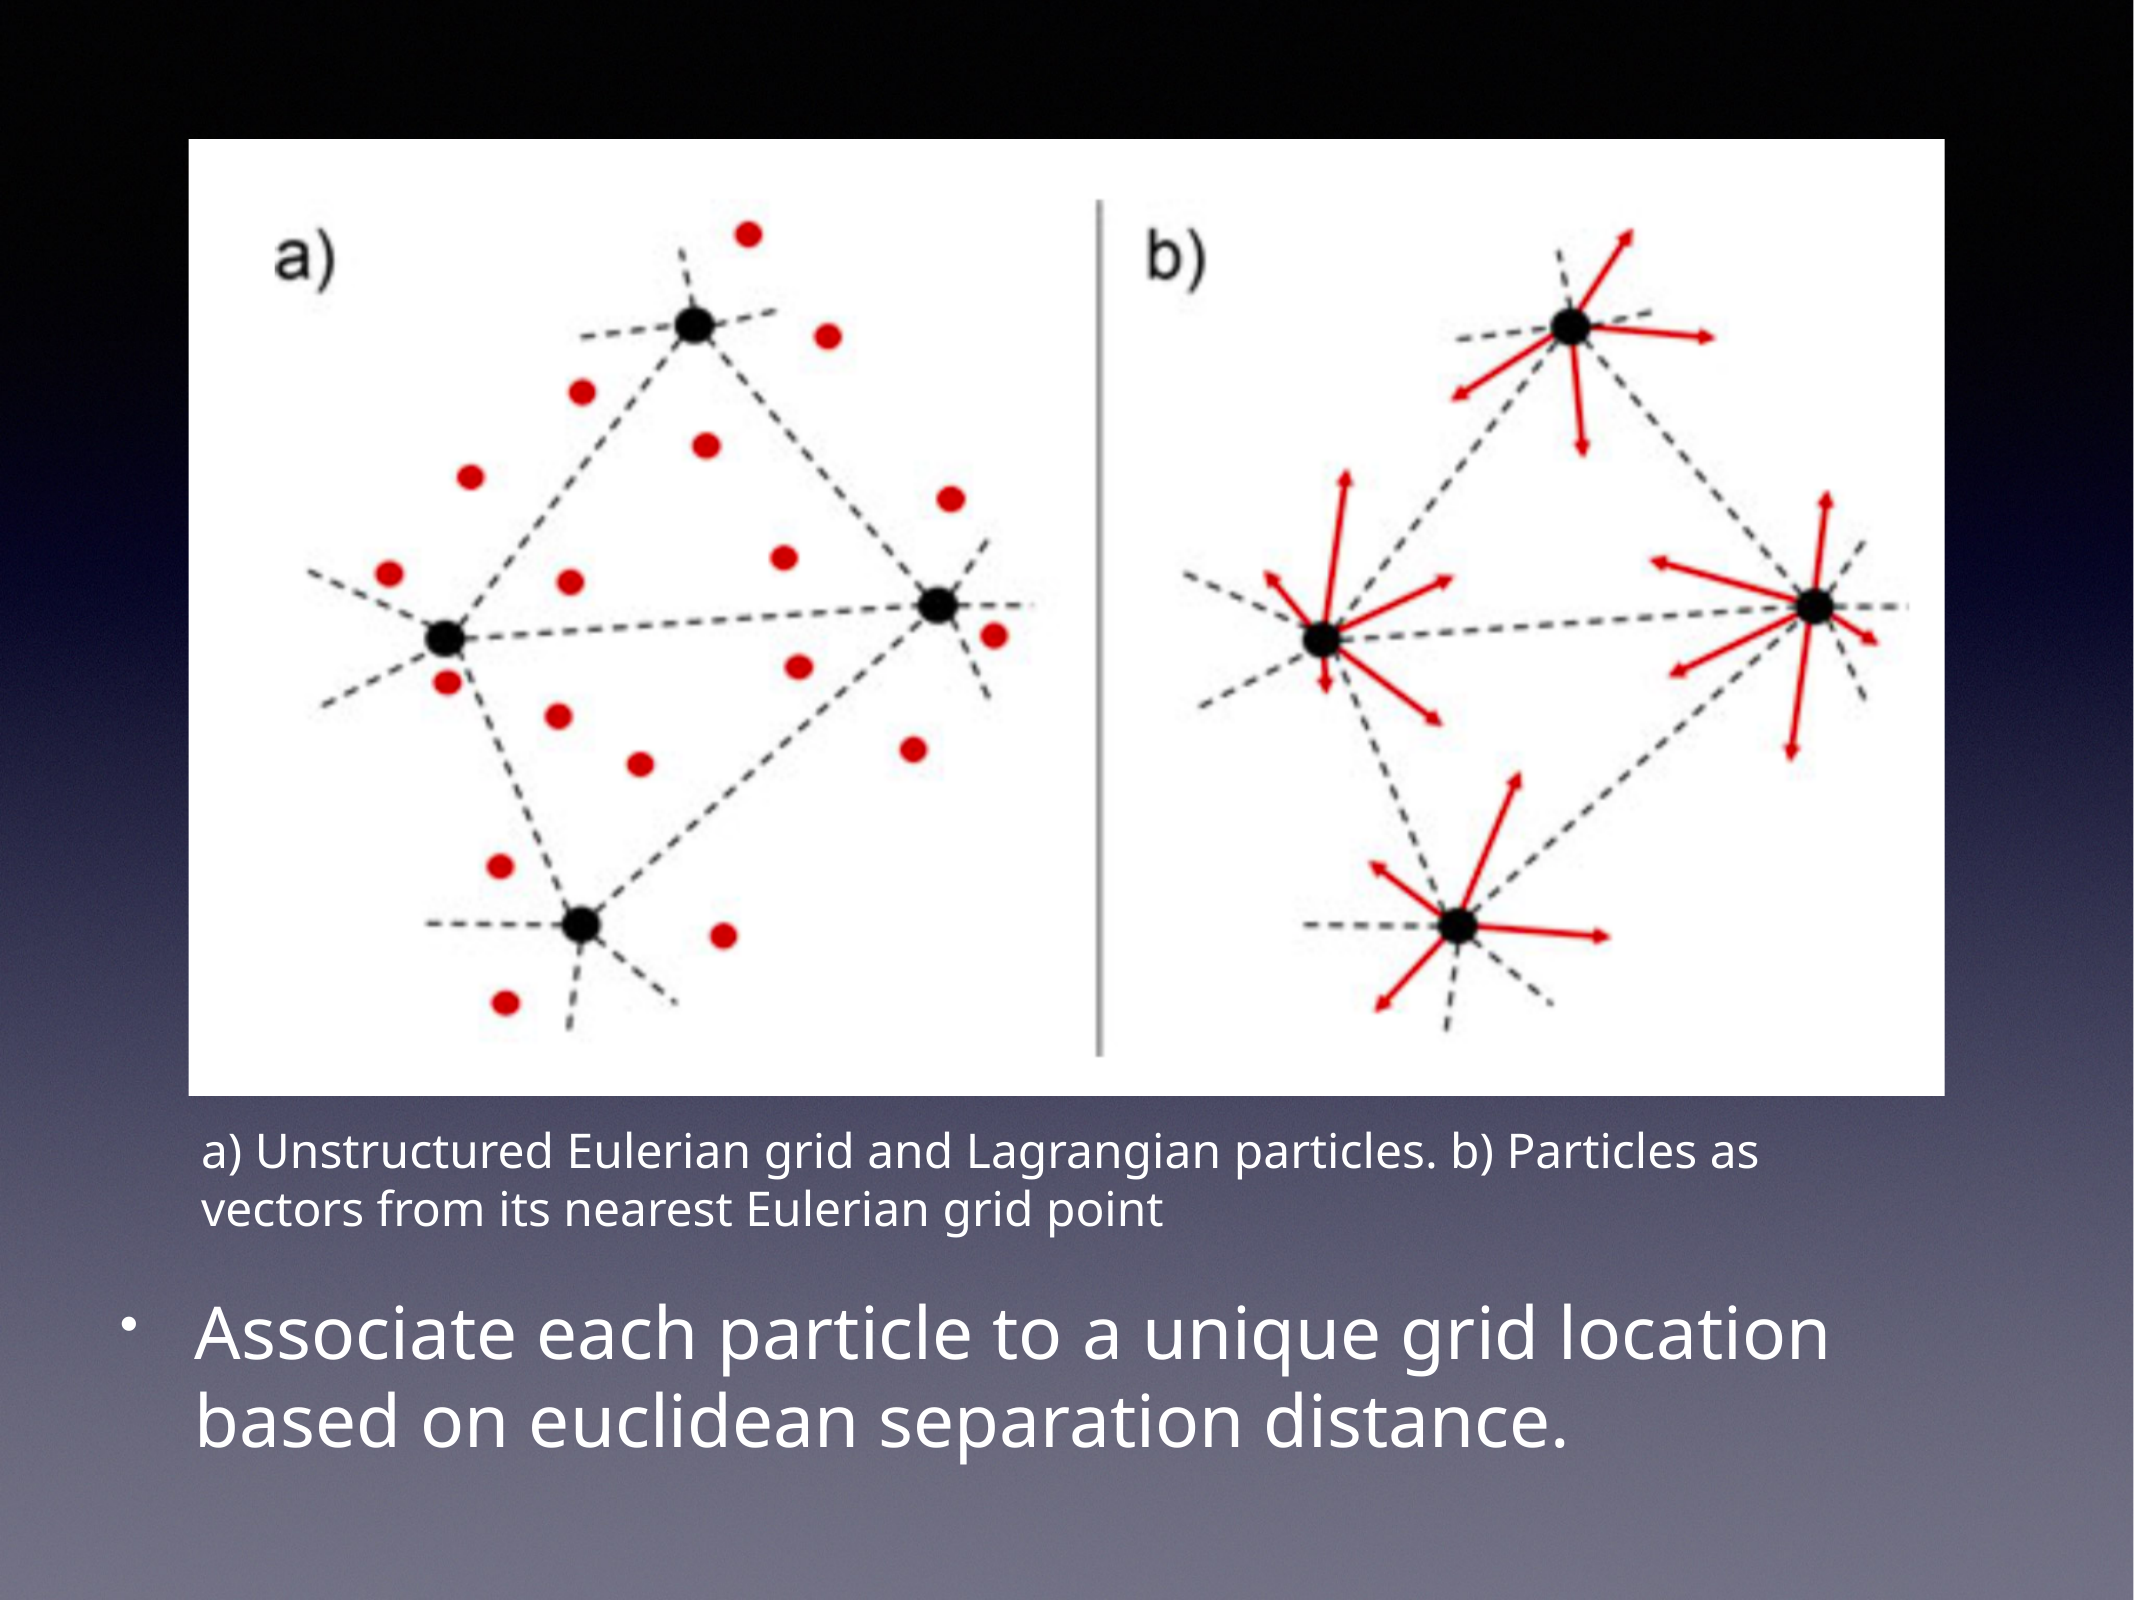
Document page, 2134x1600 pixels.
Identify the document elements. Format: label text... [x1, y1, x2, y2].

list Associate each particle to a unique grid location based on euclidean separation distance. [110, 1183, 2023, 1567]
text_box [188, 139, 1945, 1251]
picture [0, 0, 2134, 1600]
